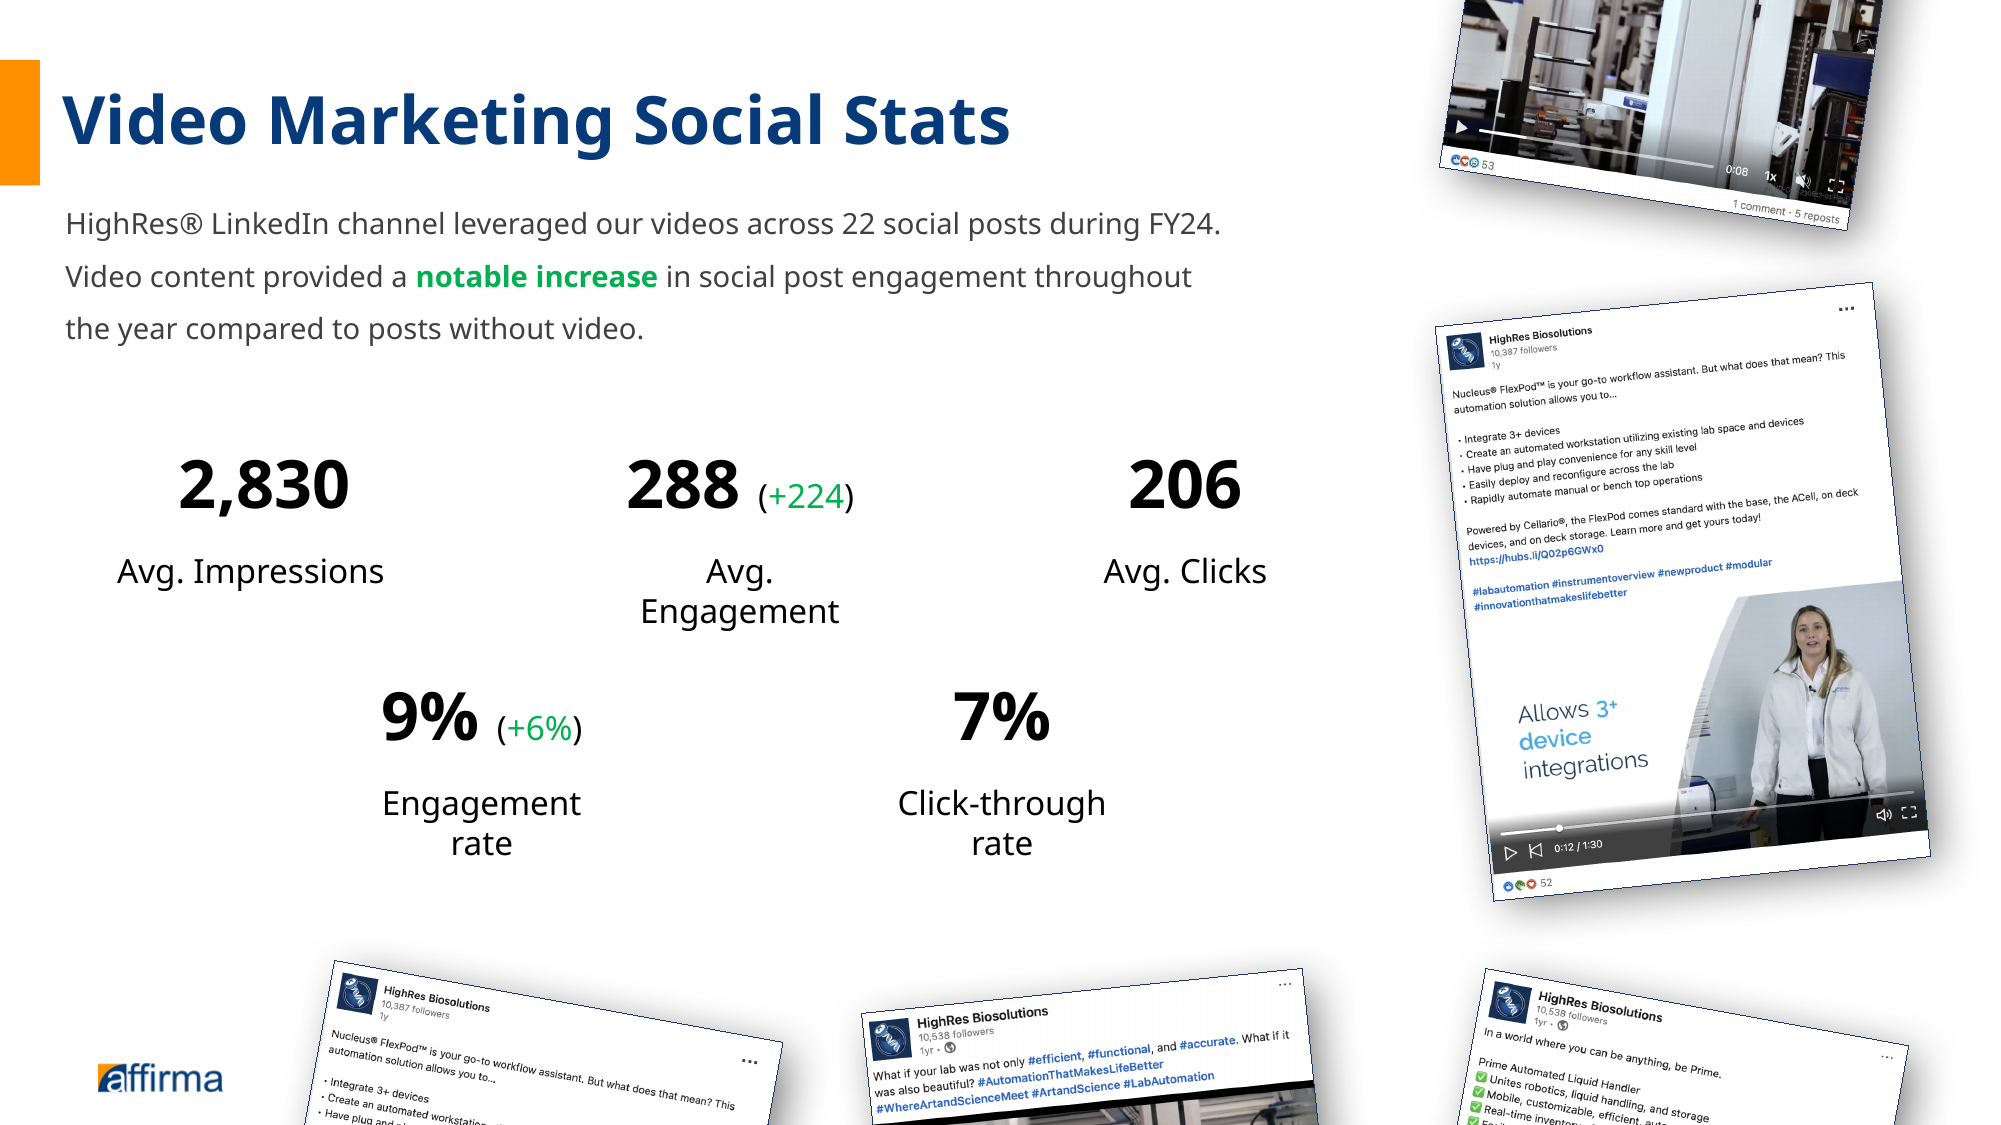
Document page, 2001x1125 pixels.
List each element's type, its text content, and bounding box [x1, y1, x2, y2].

title Video Marketing Social Stats [47, 45, 1442, 168]
picture [862, 969, 1324, 1125]
text_box 2,830 [91, 434, 440, 529]
text_box Avg. Engagement [591, 542, 889, 638]
list HighRes® LinkedIn channel leveraged our videos across 22 social posts during FY24. Video content provided a notable increase in social post engagement throughout the year compared to posts without video. [50, 180, 1247, 358]
text_box Avg. Impressions [102, 542, 400, 598]
text_box [1884, 722, 2000, 901]
text_box Click-through rate [850, 774, 1155, 870]
picture [1440, 0, 1882, 230]
picture [98, 1056, 225, 1100]
picture [276, 963, 782, 1125]
text_box 9% (+6%) [286, 666, 678, 761]
picture [1435, 970, 1908, 1125]
picture [1438, 284, 1931, 900]
text_box 206 [989, 434, 1382, 529]
text_box 7% [806, 666, 1199, 761]
text_box Engagement rate [332, 774, 631, 870]
text_box [881, 722, 1478, 1125]
text_box 288 (+224) [493, 434, 987, 529]
text_box [1411, 901, 2000, 1125]
text_box Avg. Clicks [1036, 542, 1335, 598]
